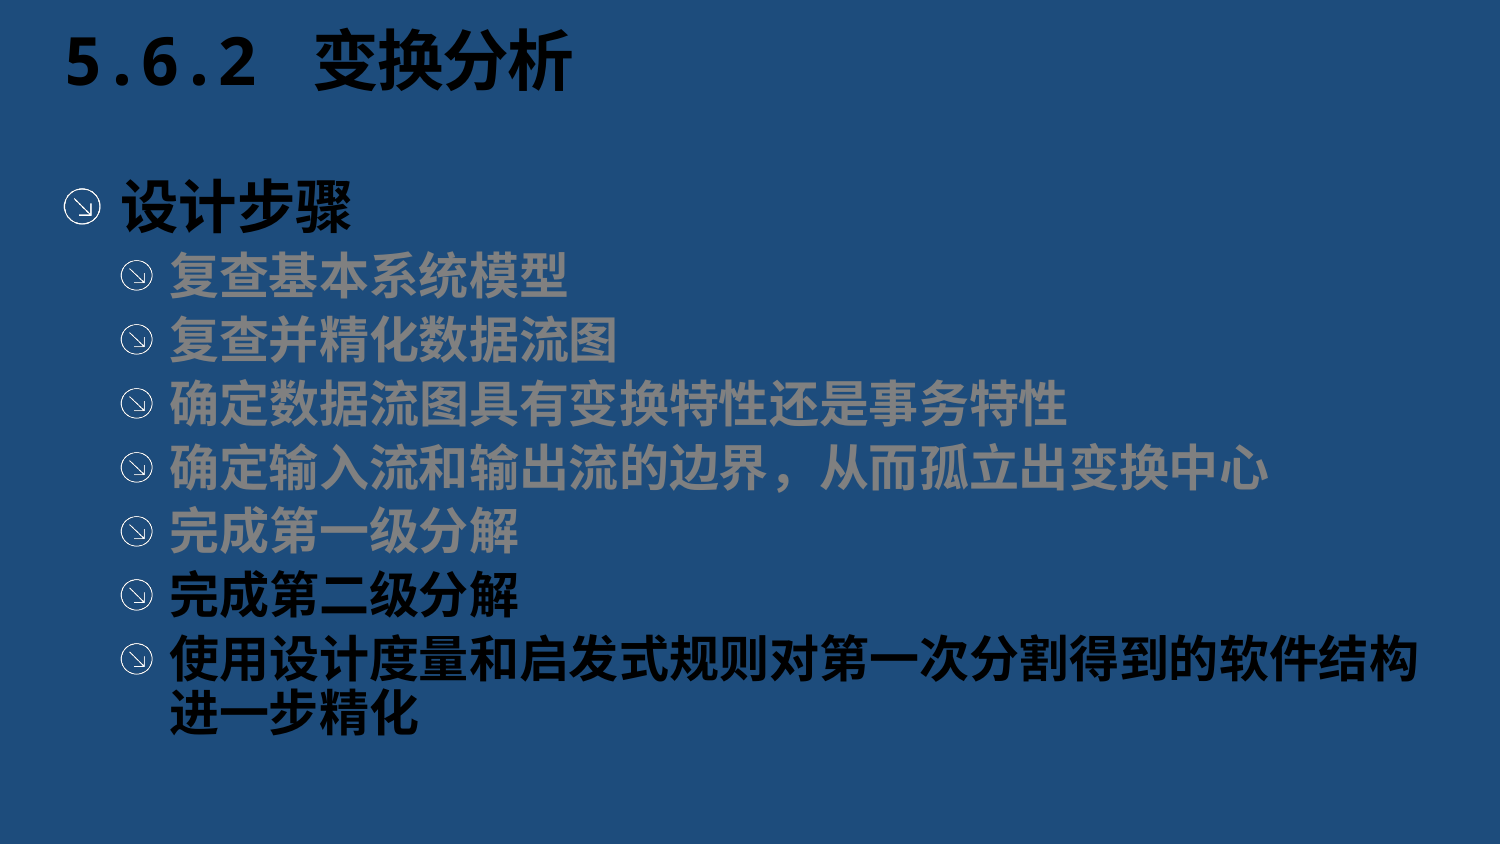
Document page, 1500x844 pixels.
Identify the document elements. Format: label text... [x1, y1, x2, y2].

picture [120, 451, 153, 483]
picture [120, 515, 153, 547]
picture [63, 187, 101, 225]
picture [120, 259, 153, 291]
picture [120, 642, 153, 675]
picture [120, 387, 153, 419]
title 5.6.2 变换分析 [63, 28, 1436, 101]
list 设计步骤 复查基本系统模型 复查并精化数据流图 确定数据流图具有变换特性还是事务特性 确定输入流和输出流的边界，从而孤立出变换中心 完成第一级分解 完成第二级分解 使用设计度量和启发式规则对第一次分割得到的软件结构进一步精化 [63, 178, 1436, 763]
picture [120, 323, 153, 355]
picture [120, 578, 153, 611]
